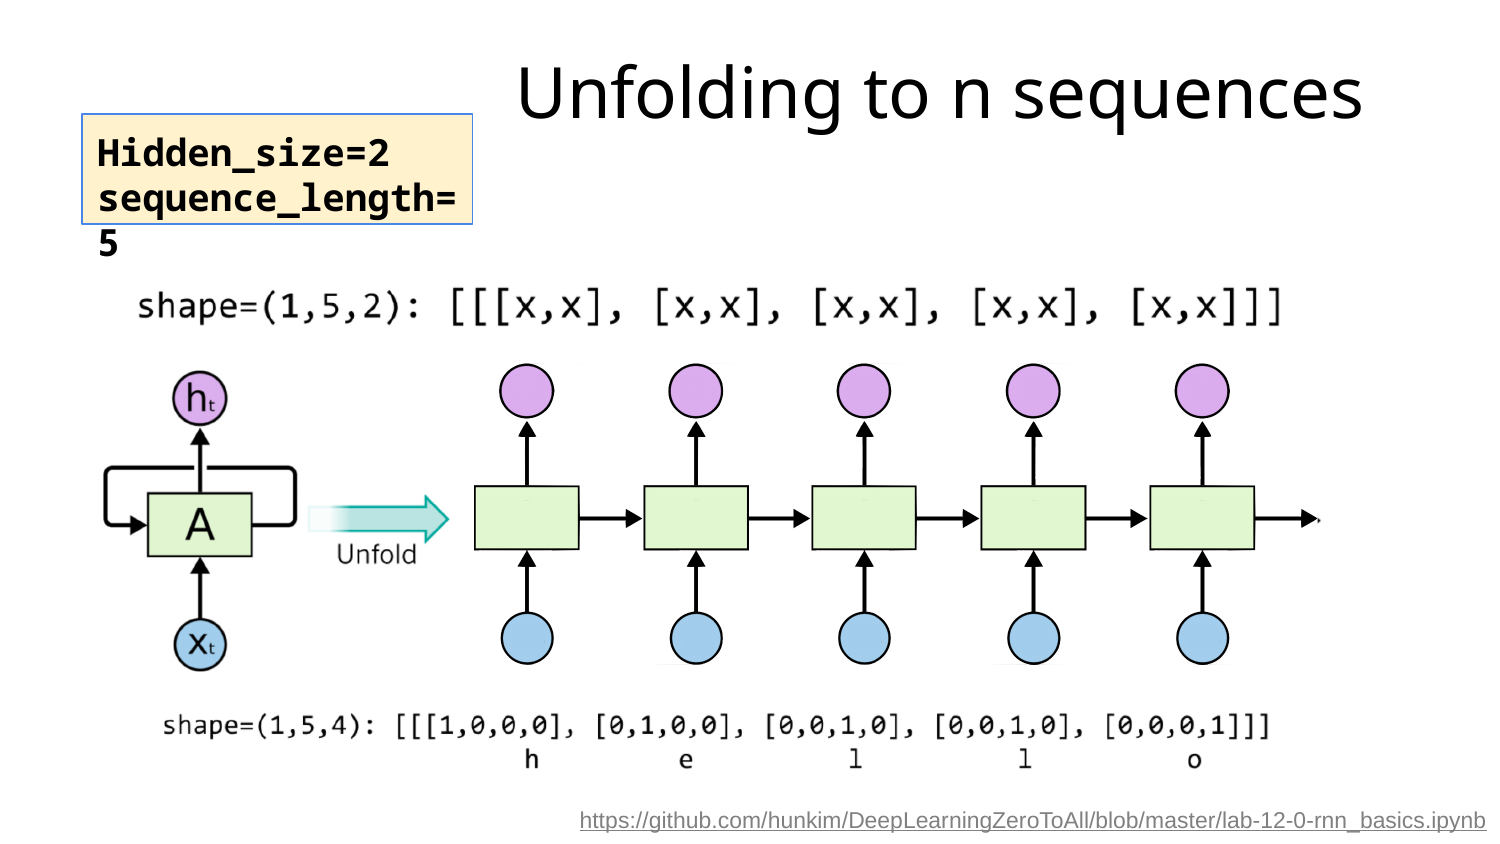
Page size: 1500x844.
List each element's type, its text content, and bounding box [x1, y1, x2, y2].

picture [63, 81, 1489, 794]
title Unfolding to n sequences [509, 0, 1416, 80]
text_box https://github.com/hunkim/DeepLearningZeroToAll/blob/master/lab-12-0-rnn_basics.ipynb [564, 764, 1500, 844]
